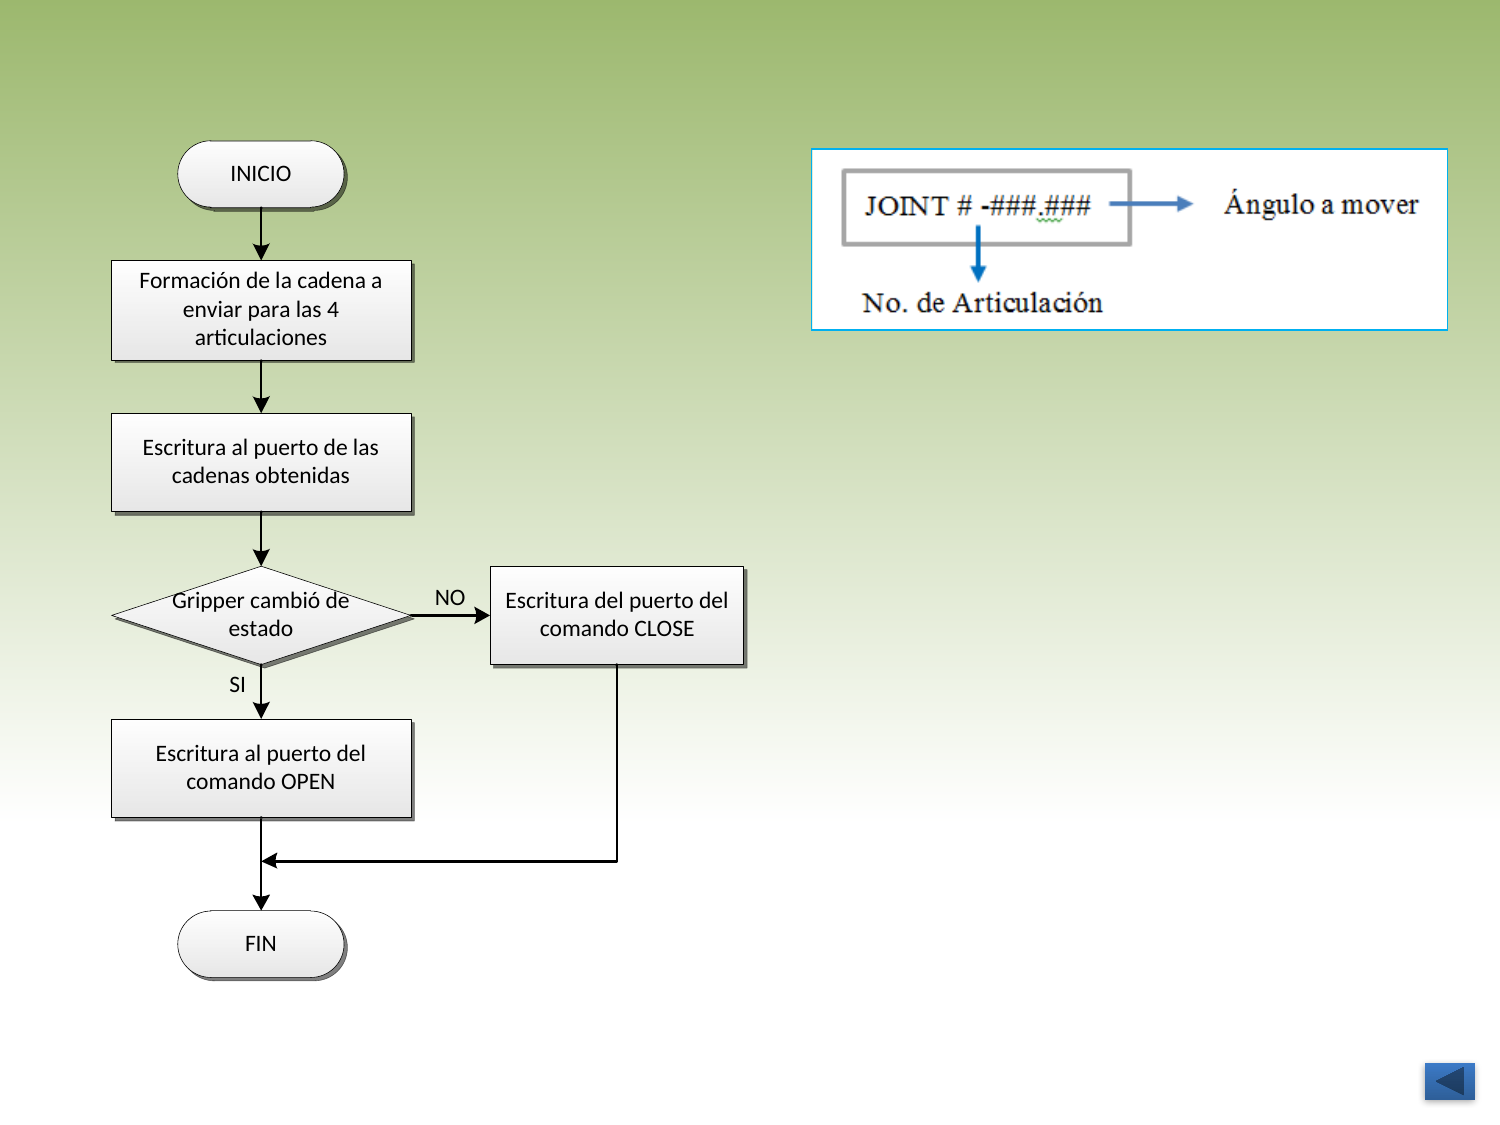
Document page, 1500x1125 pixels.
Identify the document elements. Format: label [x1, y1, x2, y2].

text_box [1425, 1062, 1476, 1101]
picture [813, 151, 1446, 328]
text_box [107, 137, 751, 985]
